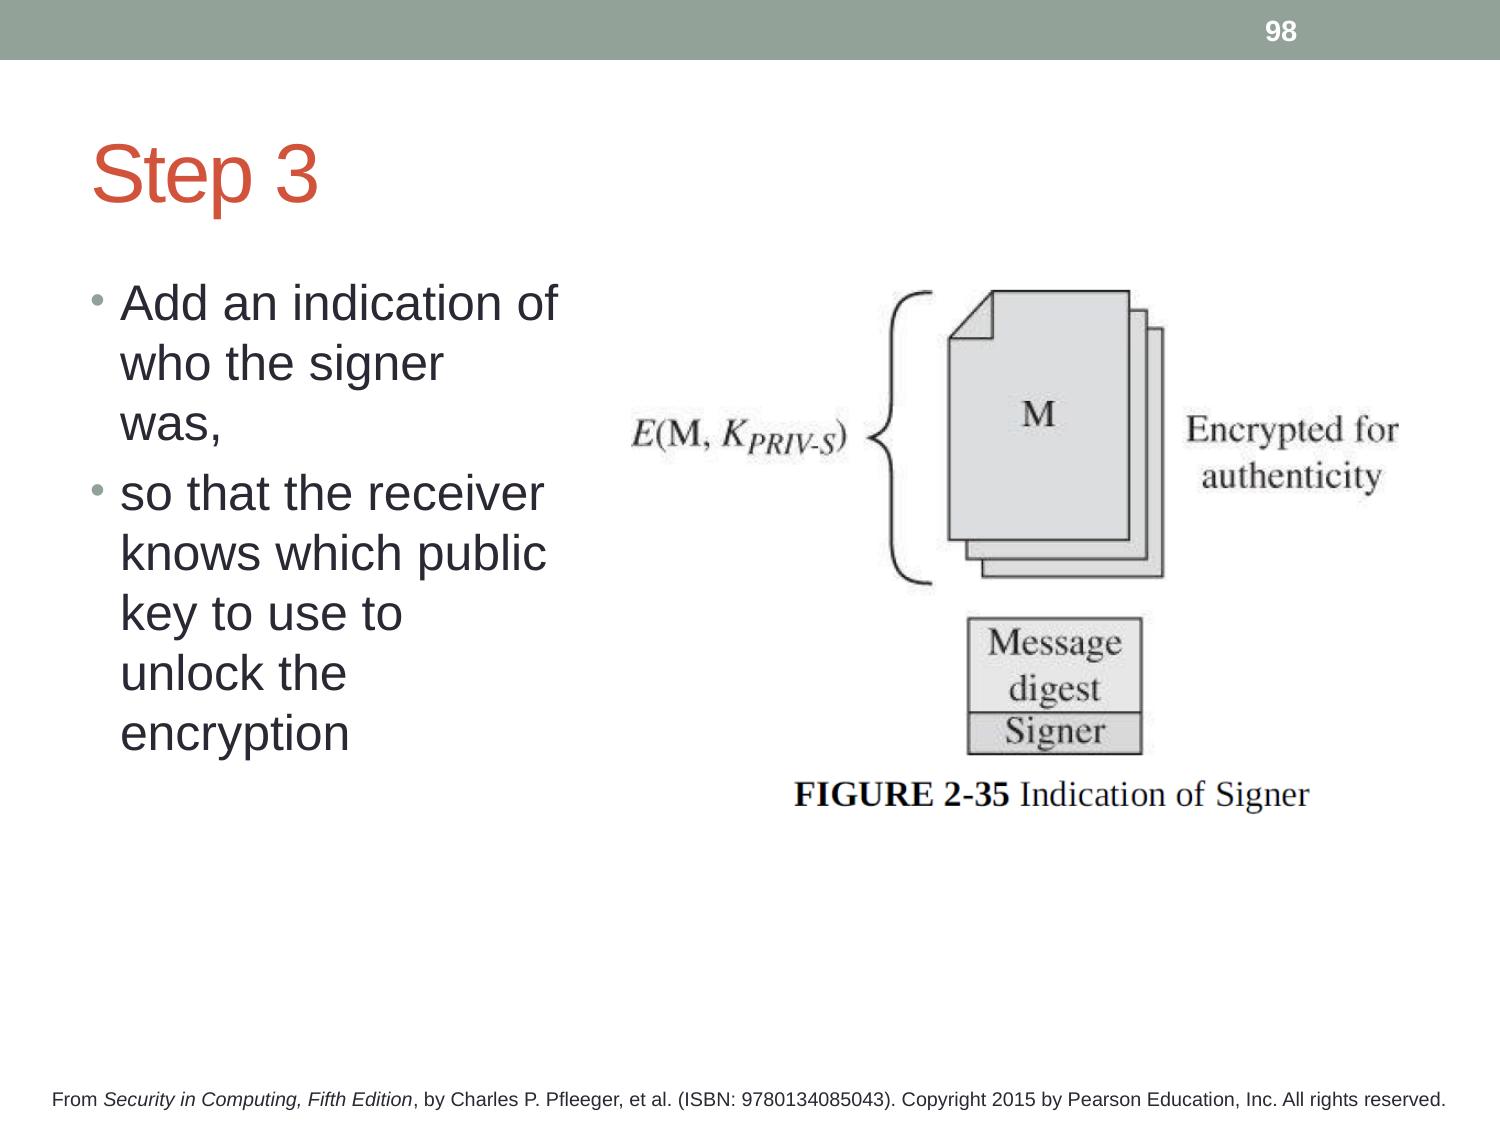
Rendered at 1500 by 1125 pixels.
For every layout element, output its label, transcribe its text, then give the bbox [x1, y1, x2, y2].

title Step 3 [75, 87, 1425, 250]
list Add an indication of who the signer was, so that the receiver knows which public key to use to unlock the encryption [75, 262, 576, 1063]
picture [619, 280, 1422, 817]
footer From Security in Computing, Fifth Edition, by Charles P. Pfleeger, et al. (ISBN: 9780134085043). Copyright 2015 by Pearson Education, Inc. All rights reserved. [0, 1071, 1500, 1125]
slide_number 98 [1250, 3, 1425, 57]
